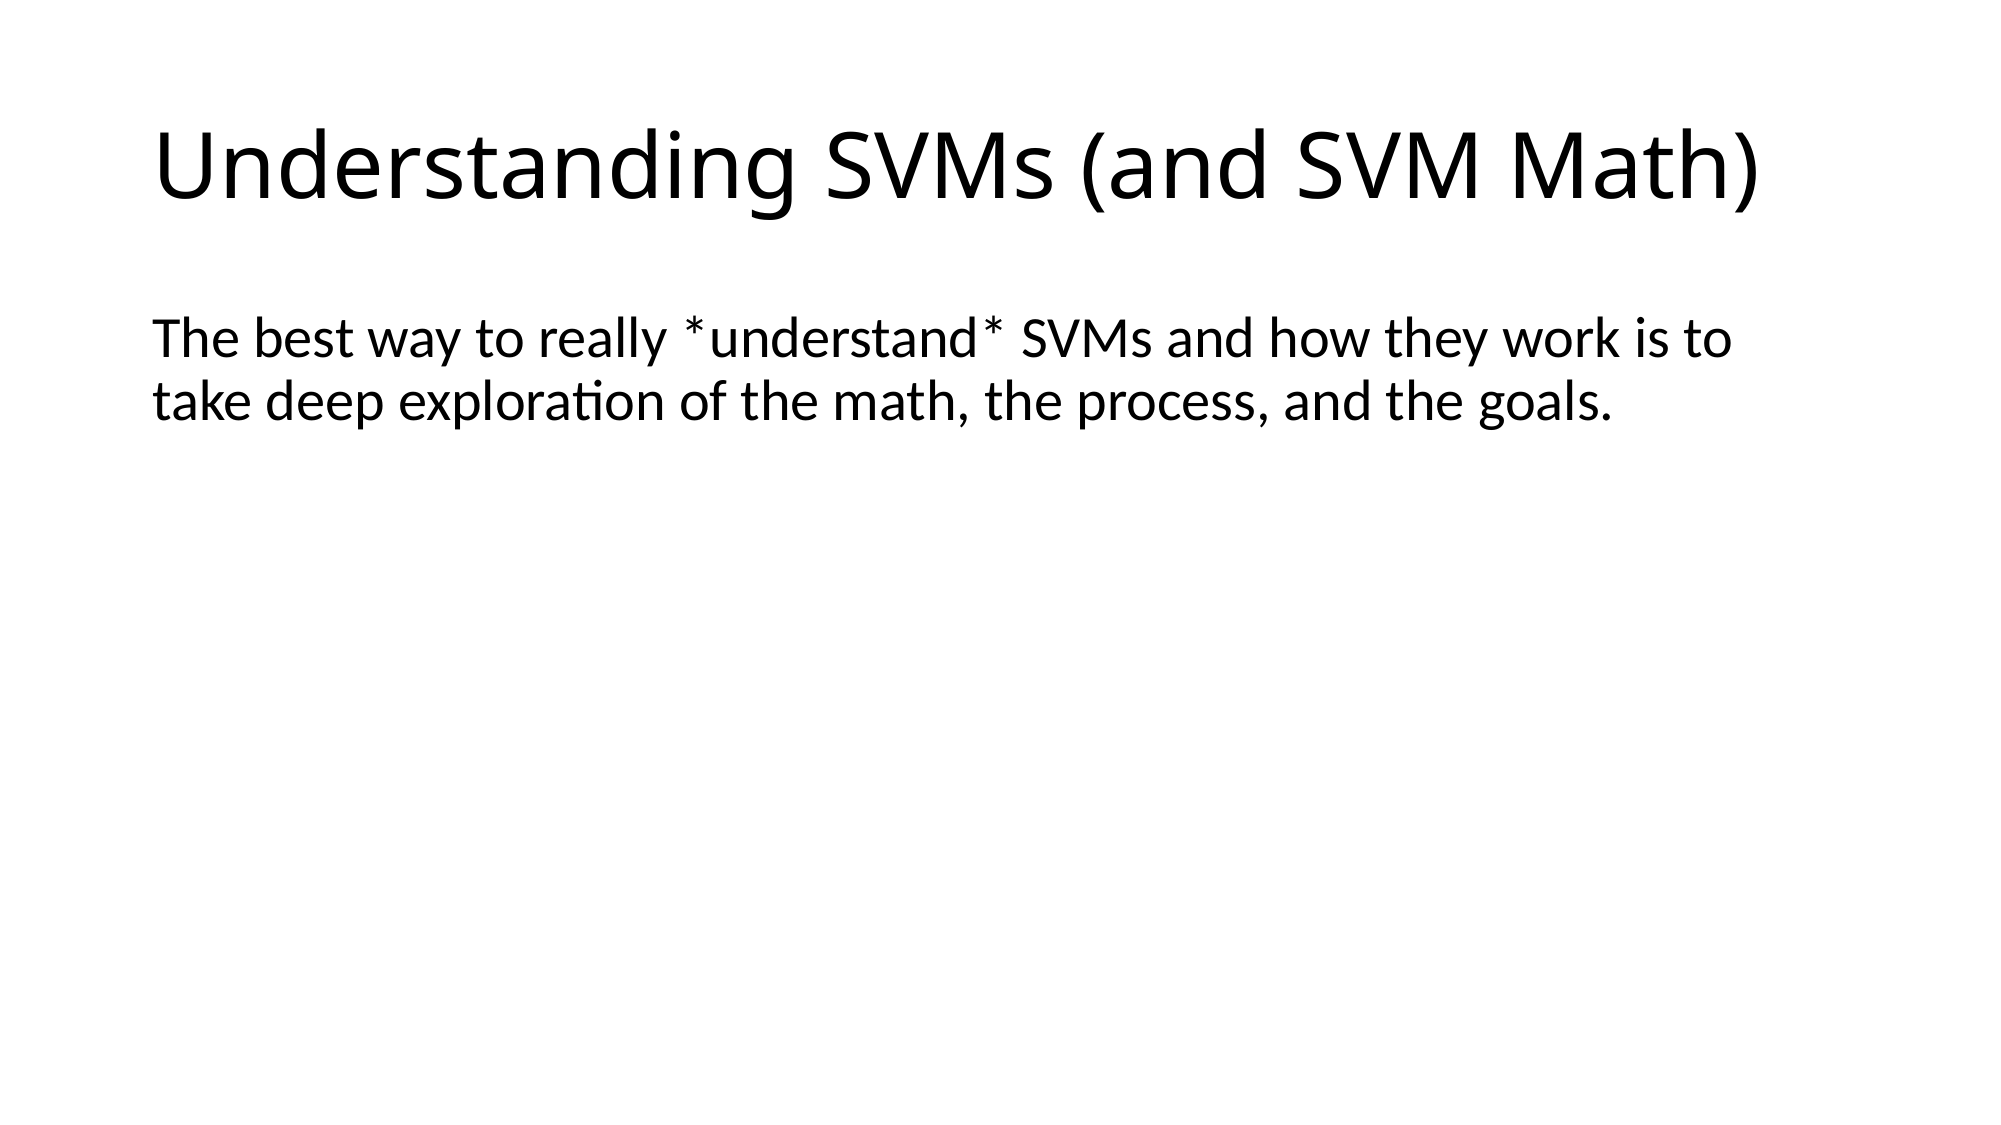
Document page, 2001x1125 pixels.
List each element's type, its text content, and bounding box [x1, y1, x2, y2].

list The best way to really *understand* SVMs and how they work is to take deep exploration of the math, the process, and the goals. [137, 299, 1863, 1014]
title Understanding SVMs (and SVM Math) [137, 59, 1863, 278]
